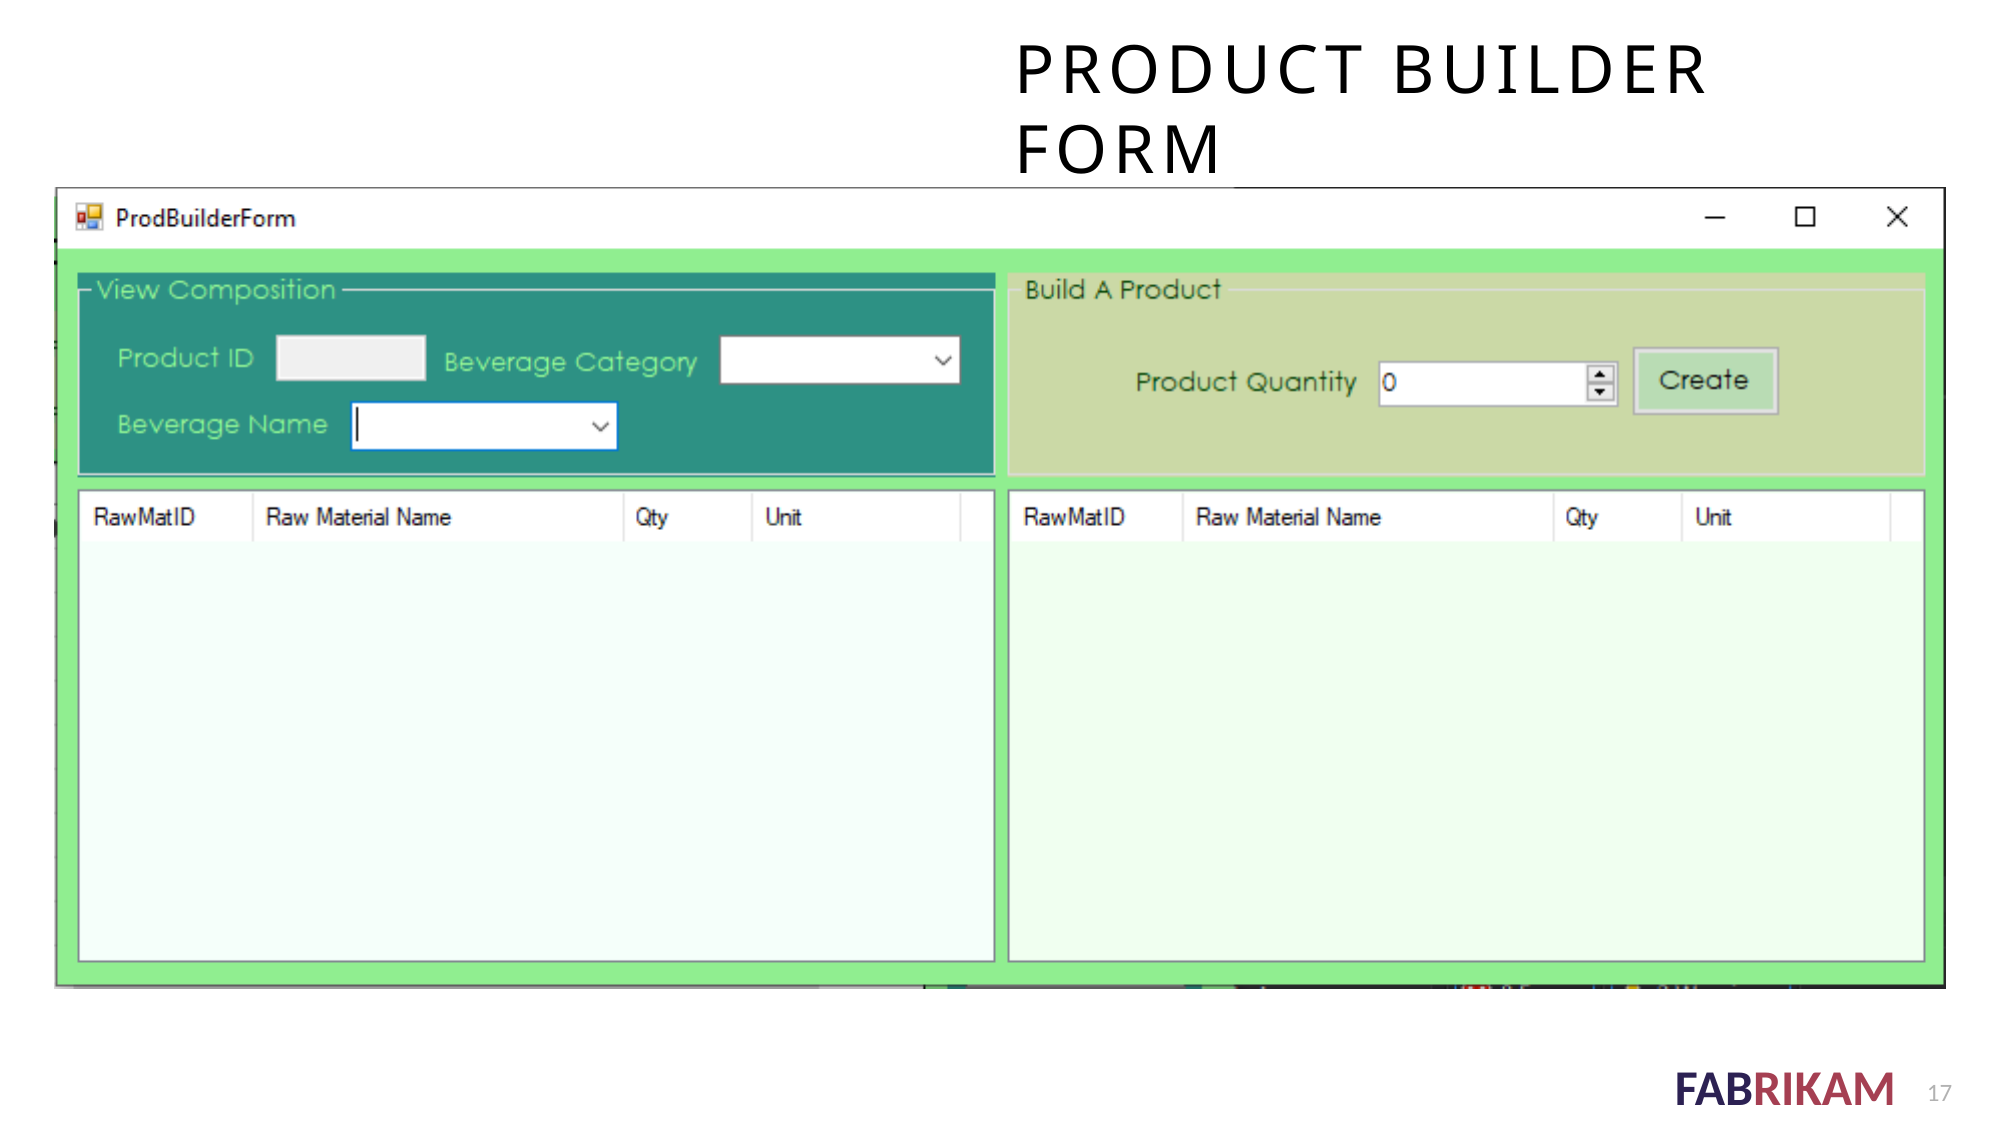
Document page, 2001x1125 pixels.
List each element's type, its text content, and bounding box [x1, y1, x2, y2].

slide_number 17 [1894, 1061, 1968, 1121]
title Product builder form [1014, 59, 1938, 154]
picture [54, 187, 1946, 989]
